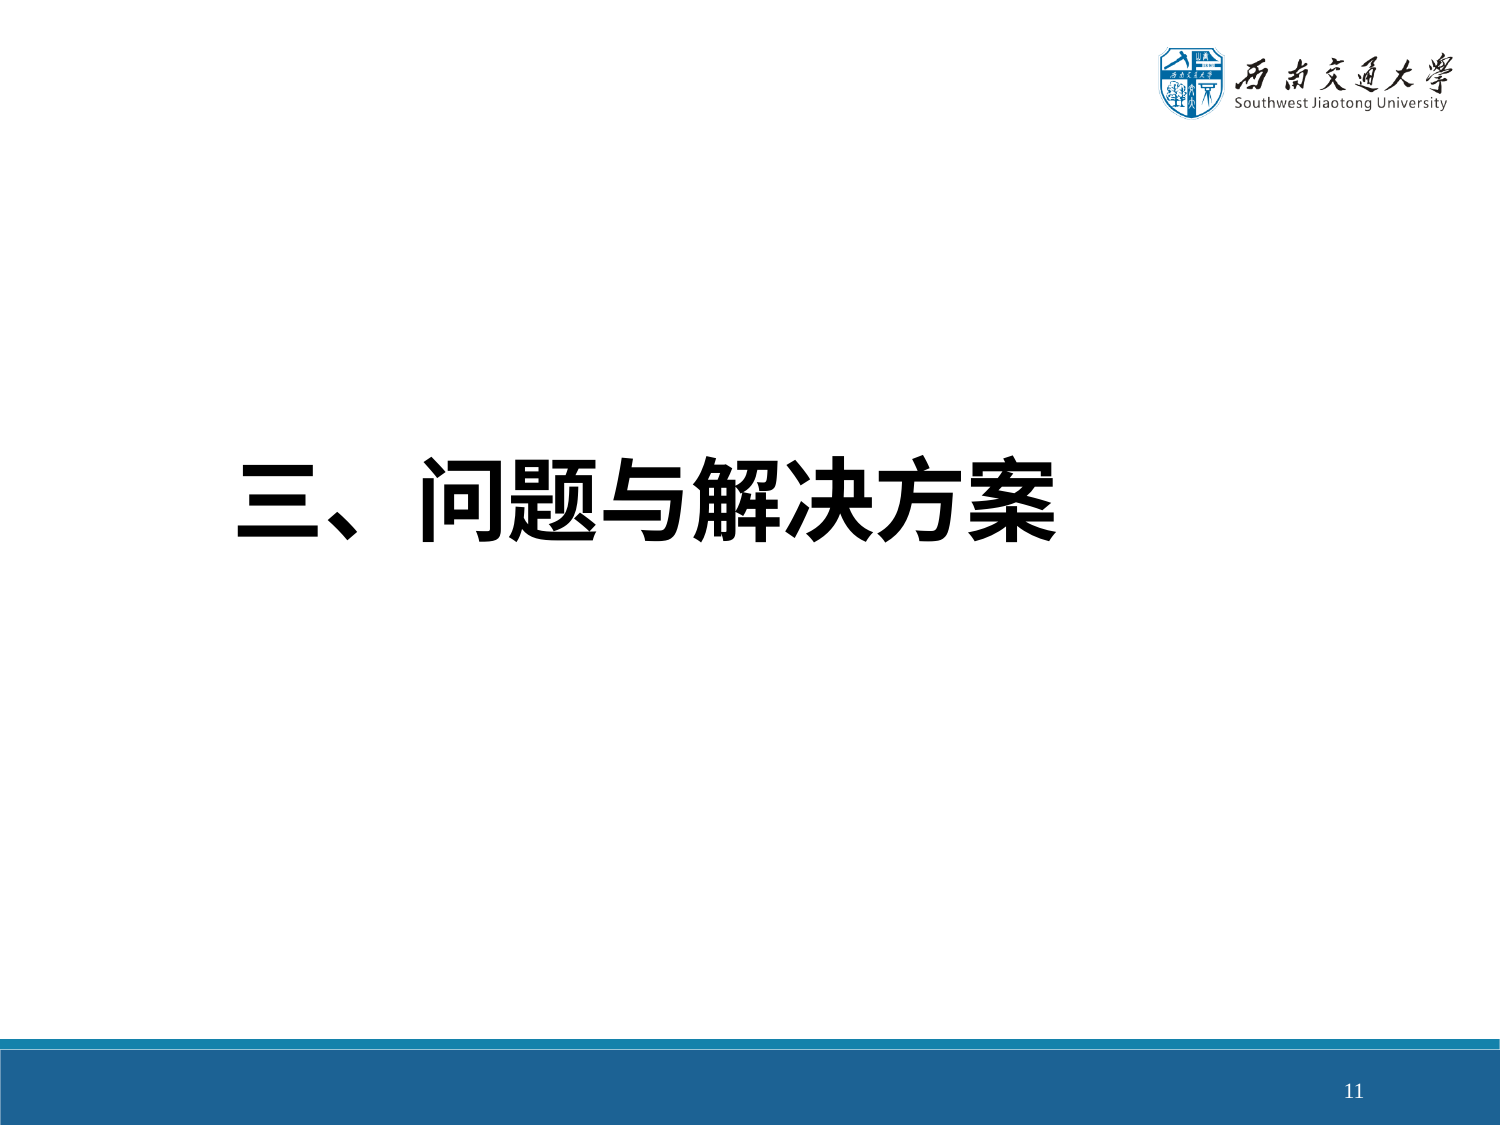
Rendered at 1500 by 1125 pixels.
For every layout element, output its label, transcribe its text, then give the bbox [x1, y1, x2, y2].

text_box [1158, 46, 1459, 121]
slide_number 11 [1218, 1059, 1380, 1120]
text_box 3 三、问题与解决方案 [218, 416, 1299, 561]
